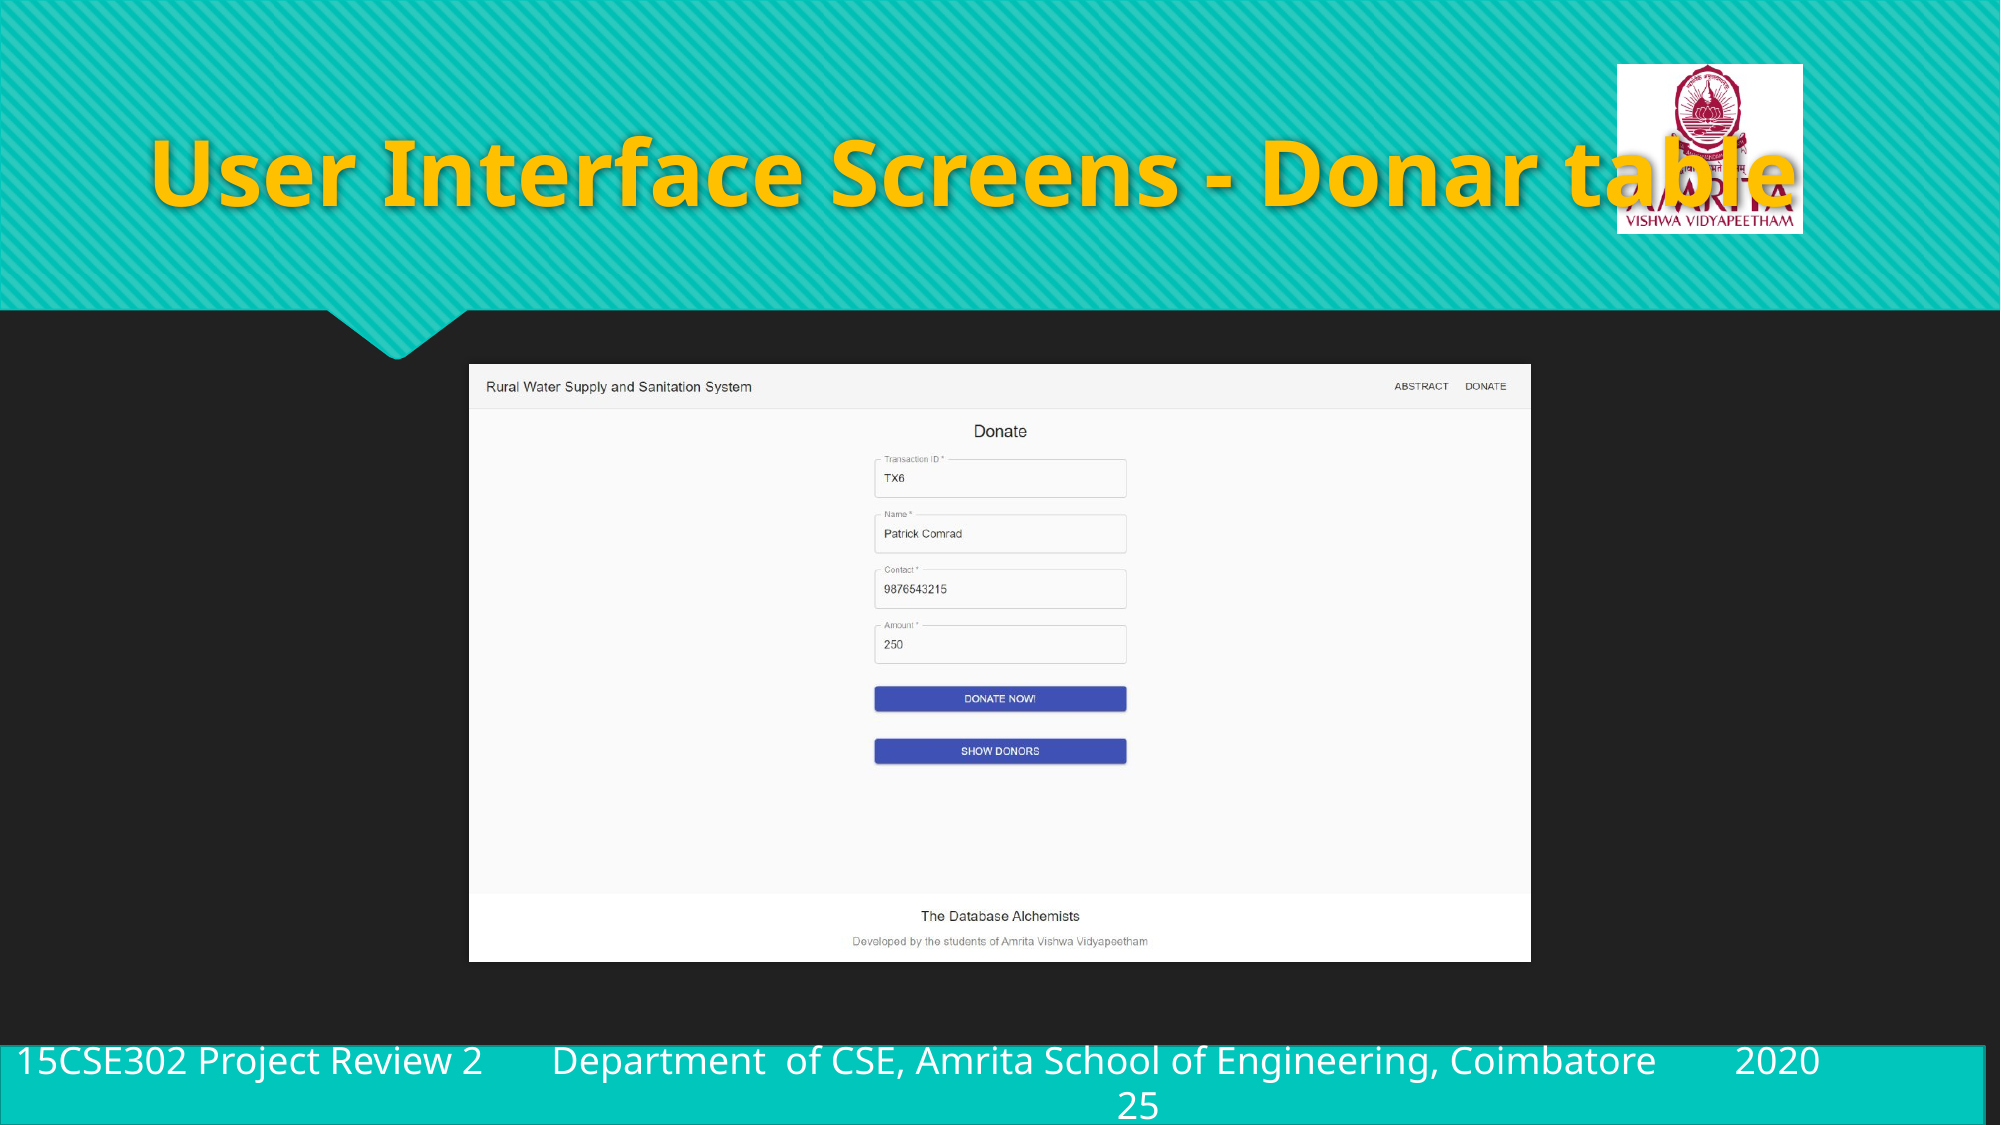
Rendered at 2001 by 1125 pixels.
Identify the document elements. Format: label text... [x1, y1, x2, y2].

title User Interface Screens - Donar table [132, 73, 1868, 233]
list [469, 364, 1531, 962]
picture [1617, 64, 1803, 73]
